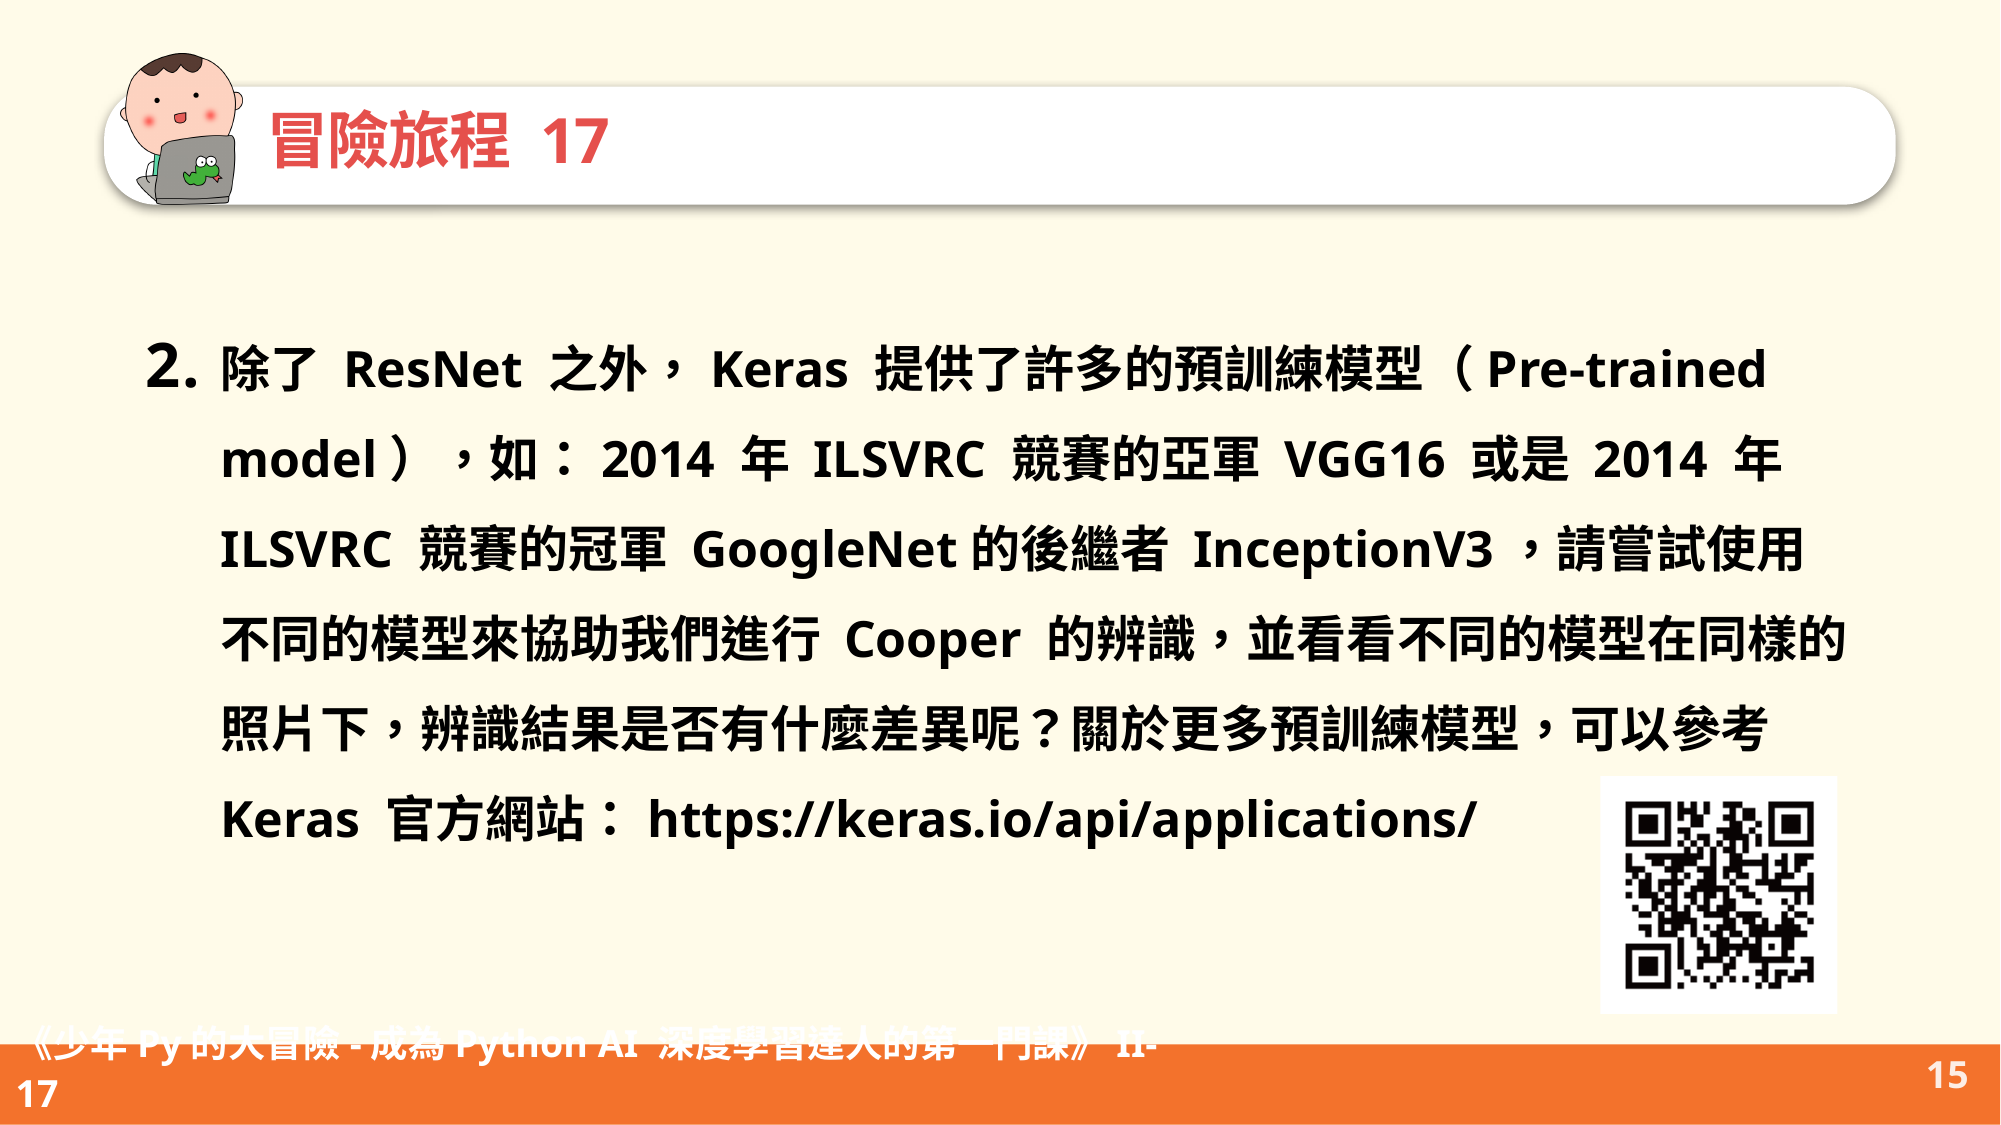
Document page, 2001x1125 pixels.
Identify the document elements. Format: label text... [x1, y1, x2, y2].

picture [1600, 775, 1838, 1014]
picture [120, 53, 243, 205]
slide_number 15 [1912, 1047, 1982, 1111]
list 除了 ResNet 之外，Keras 提供了許多的預訓練模型（Pre-trained model），如：2014 年 ILSVRC 競賽的亞軍 VGG16 或是 2014 年 ILSVRC 競賽的冠軍 GoogleNet的後繼者 InceptionV3，請嘗試使用不同的模型來協助我們進行 Cooper 的辨識，並看看不同的模型在同樣的照片下，辨識結果是否有什麼差異呢？關於更多預訓練模型，可以參考 Keras 官方網站：https://keras.io/api/applications/ [136, 298, 1863, 1014]
list 冒險旅程 17 [257, 106, 1838, 185]
